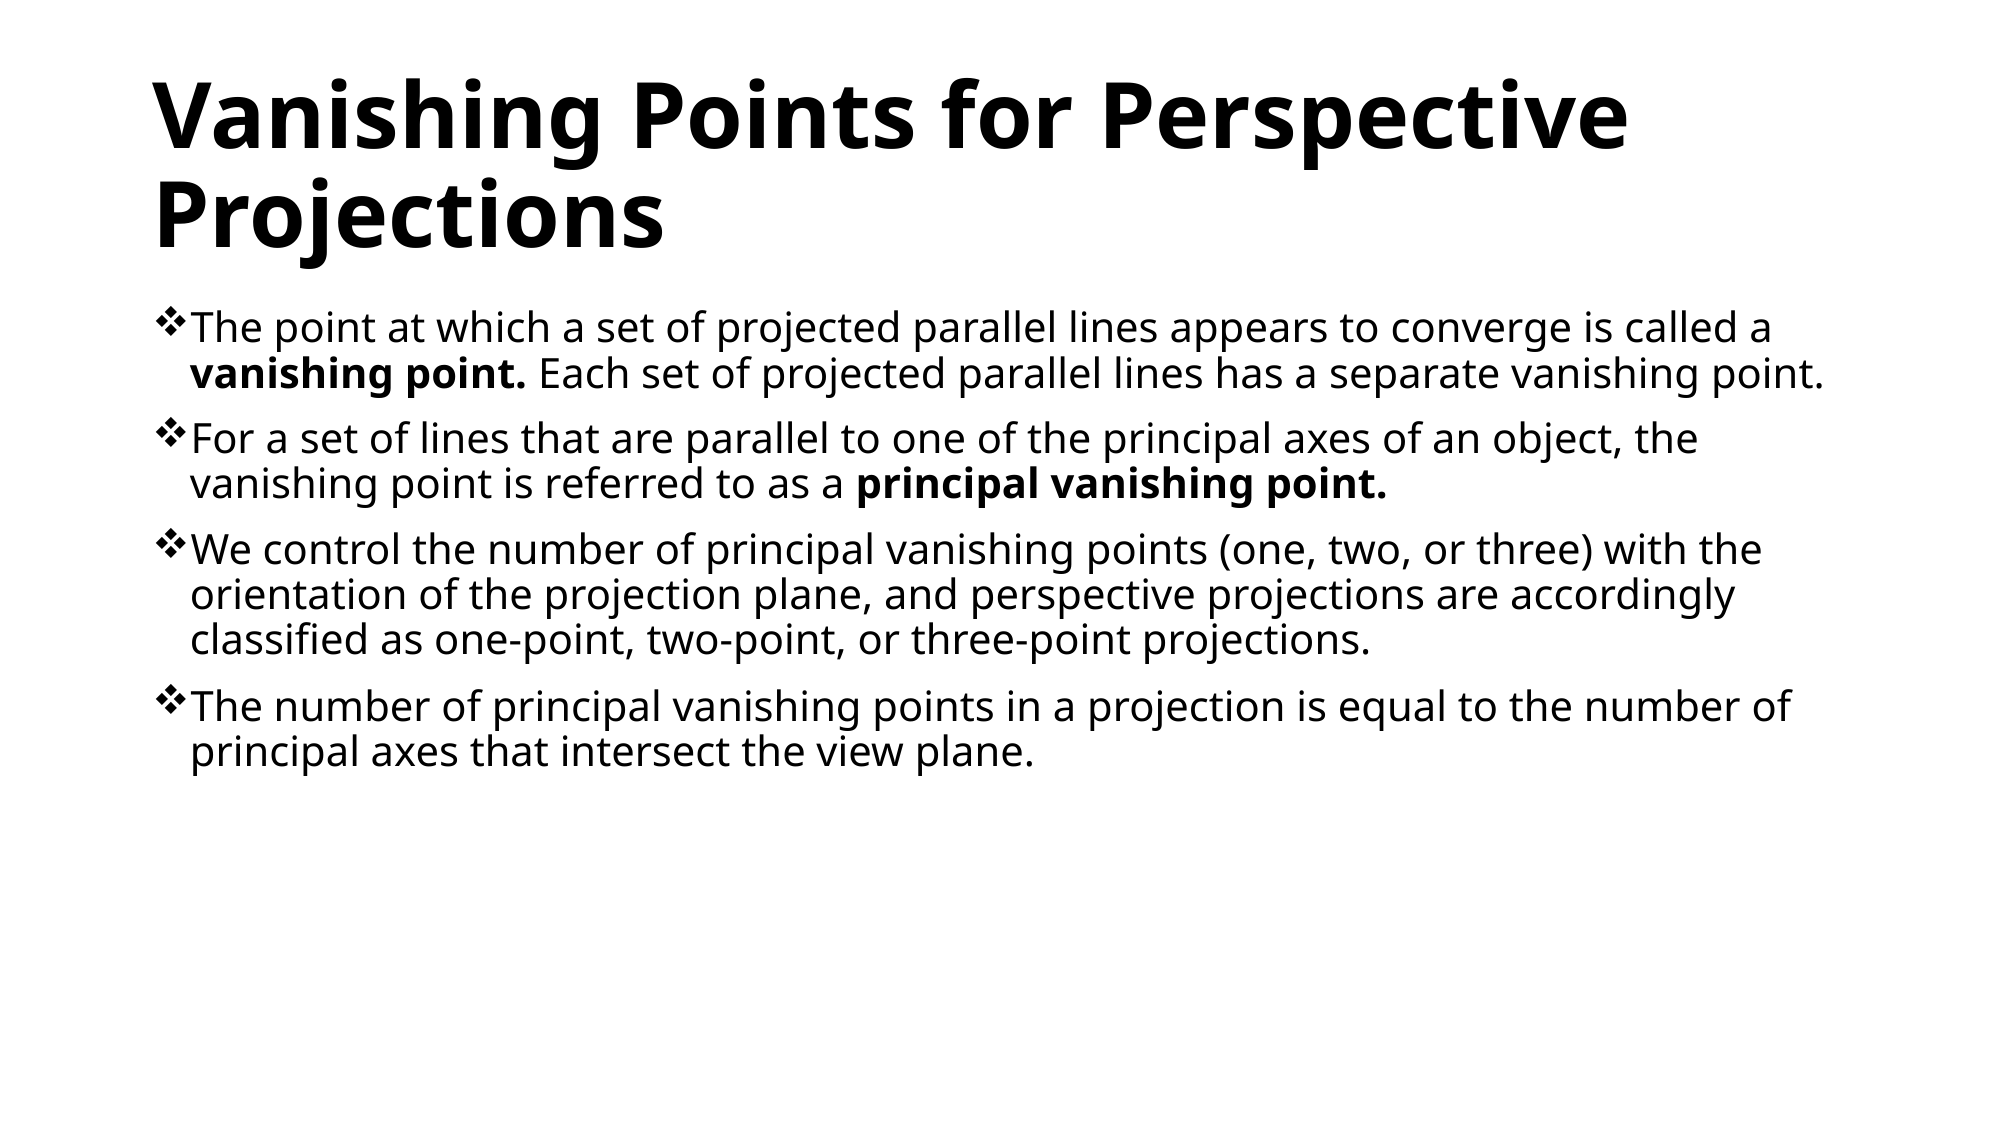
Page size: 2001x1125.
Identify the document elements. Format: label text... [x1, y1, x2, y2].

title Vanishing Points for Perspective Projections [137, 59, 1863, 278]
list The point at which a set of projected parallel lines appears to converge is called a vanishing point. Each set of projected parallel lines has a separate vanishing point. For a set of lines that are parallel to one of the principal axes of an object, the vanishing point is referred to as a principal vanishing point. We control the number of principal vanishing points (one, two, or three) with the orientation of the projection plane, and perspective projections are accordingly classified as one-point, two-point, or three-point projections. The number of principal vanishing points in a projection is equal to the number of principal axes that intersect the view plane. [137, 299, 1863, 1048]
